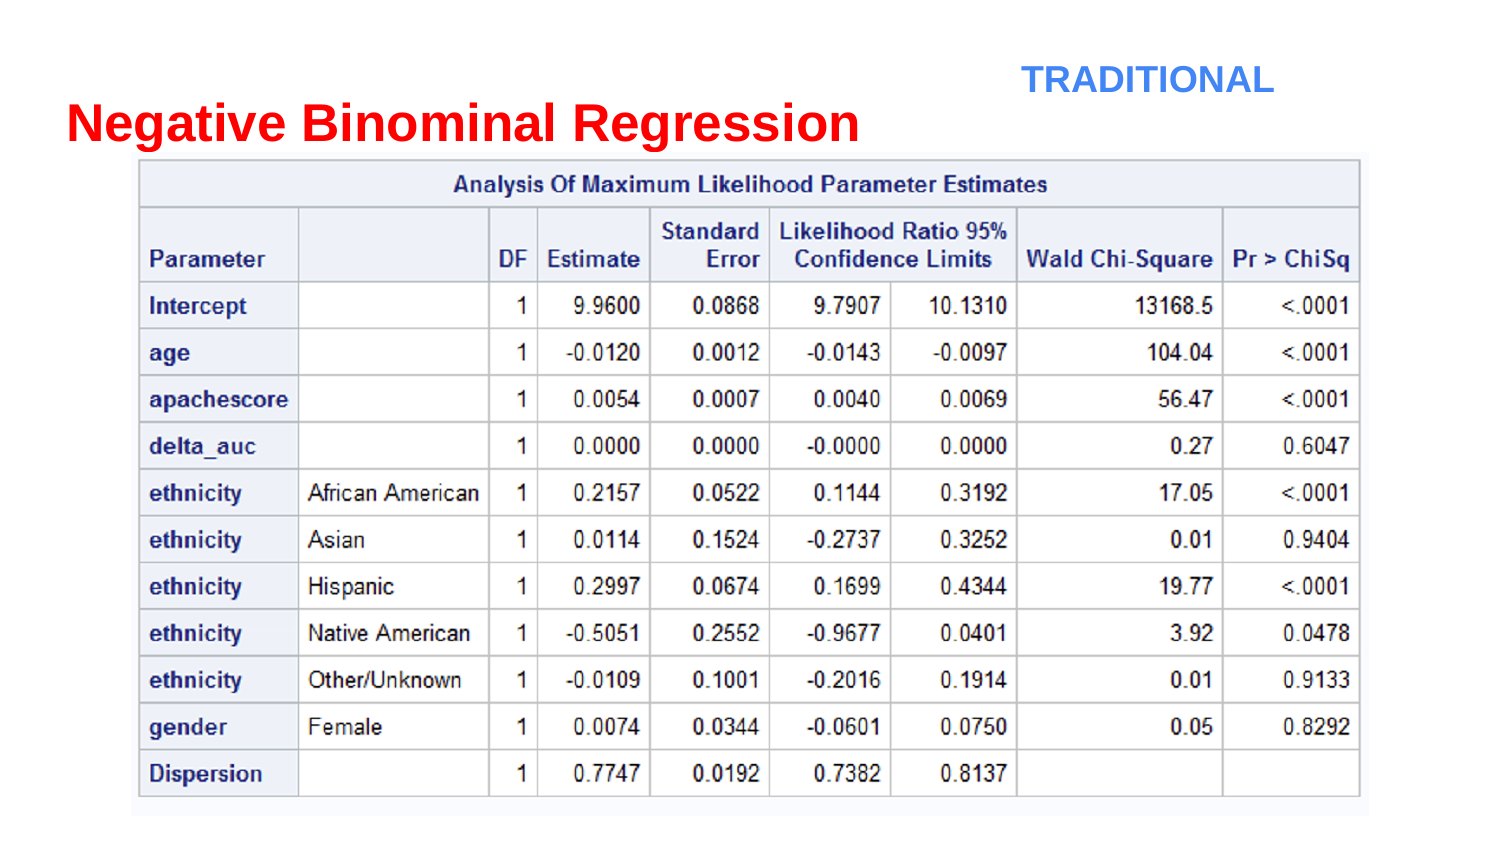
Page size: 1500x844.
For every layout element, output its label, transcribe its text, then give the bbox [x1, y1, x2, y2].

picture [130, 152, 1370, 816]
title Negative Binominal Regression [51, 72, 1449, 167]
text_box TRADITIONAL [1006, 39, 1369, 115]
